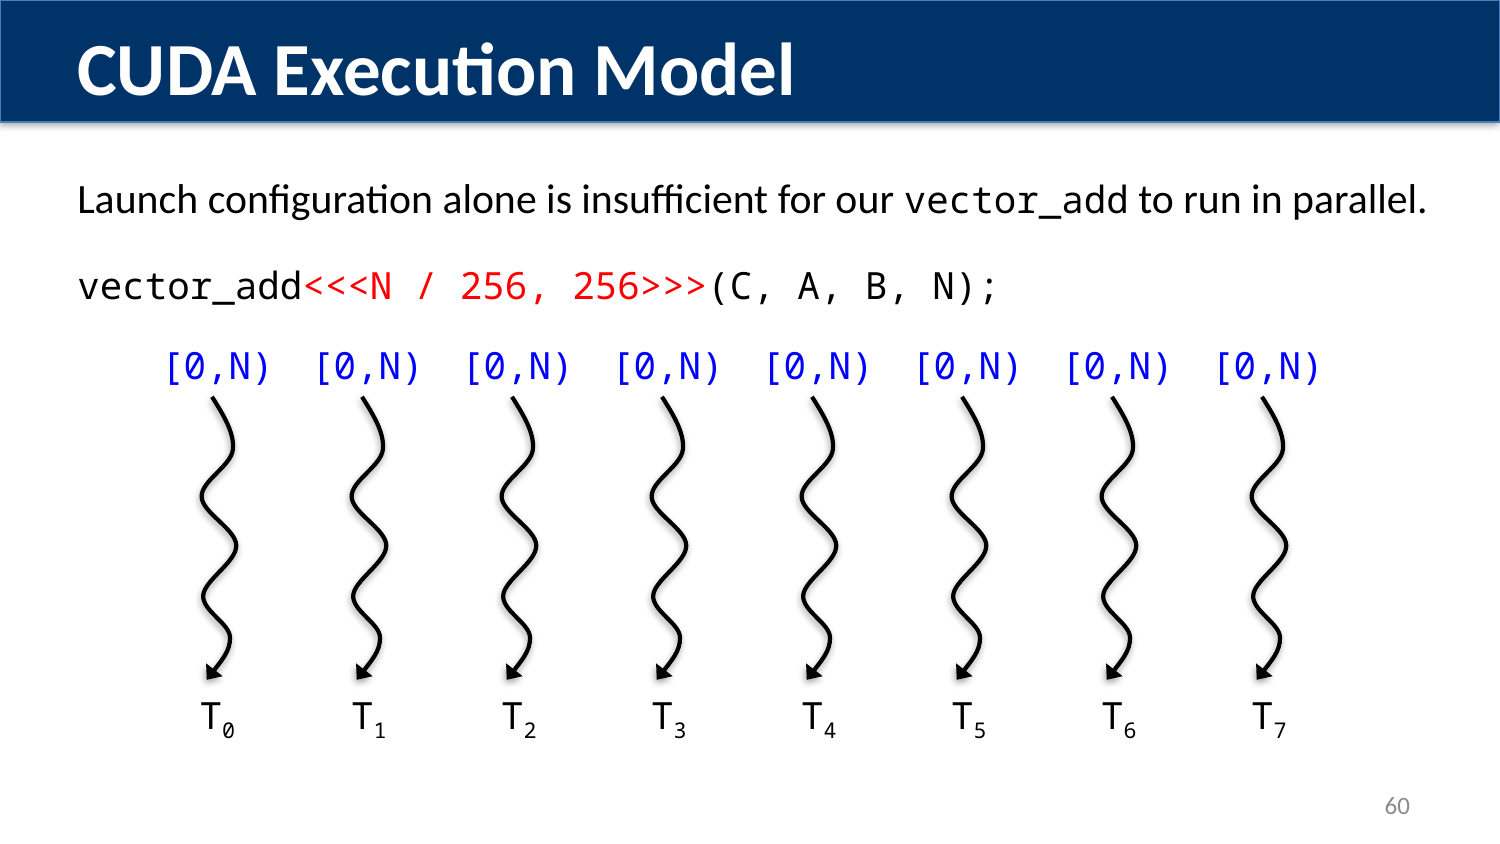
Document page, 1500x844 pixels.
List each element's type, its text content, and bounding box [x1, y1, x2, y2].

text_box [0,N) [1046, 334, 1189, 395]
text_box T6 [1074, 684, 1163, 751]
text_box [949, 395, 989, 680]
text_box [1099, 395, 1139, 680]
text_box [0,N) [446, 334, 589, 395]
text_box [0,N) [146, 334, 289, 395]
text_box [649, 395, 689, 680]
text_box [349, 395, 389, 680]
text_box [1249, 395, 1289, 680]
text_box CUDA Execution Model [62, 13, 1363, 119]
text_box [0,N) [1196, 334, 1339, 395]
text_box [0,N) [296, 334, 439, 395]
text_box T7 [1224, 684, 1313, 751]
text_box [0,N) [896, 334, 1039, 395]
text_box T1 [324, 684, 413, 751]
text_box [0,N) [746, 334, 889, 395]
text_box [0,N) [596, 334, 739, 395]
text_box [499, 395, 539, 680]
text_box [799, 395, 839, 680]
text_box T2 [474, 684, 563, 751]
text_box T0 [184, 684, 250, 751]
text_box [0, 0, 1500, 123]
text_box T5 [924, 684, 1013, 751]
text_box T4 [774, 684, 863, 751]
text_box T3 [624, 684, 713, 751]
text_box Launch configuration alone is insufficient for our vector_add to run in parallel. vector_add<<<N / 256, 256>>>(C, A, B, N); [62, 164, 1463, 772]
text_box [199, 395, 239, 680]
slide_number 60 [1074, 782, 1425, 827]
